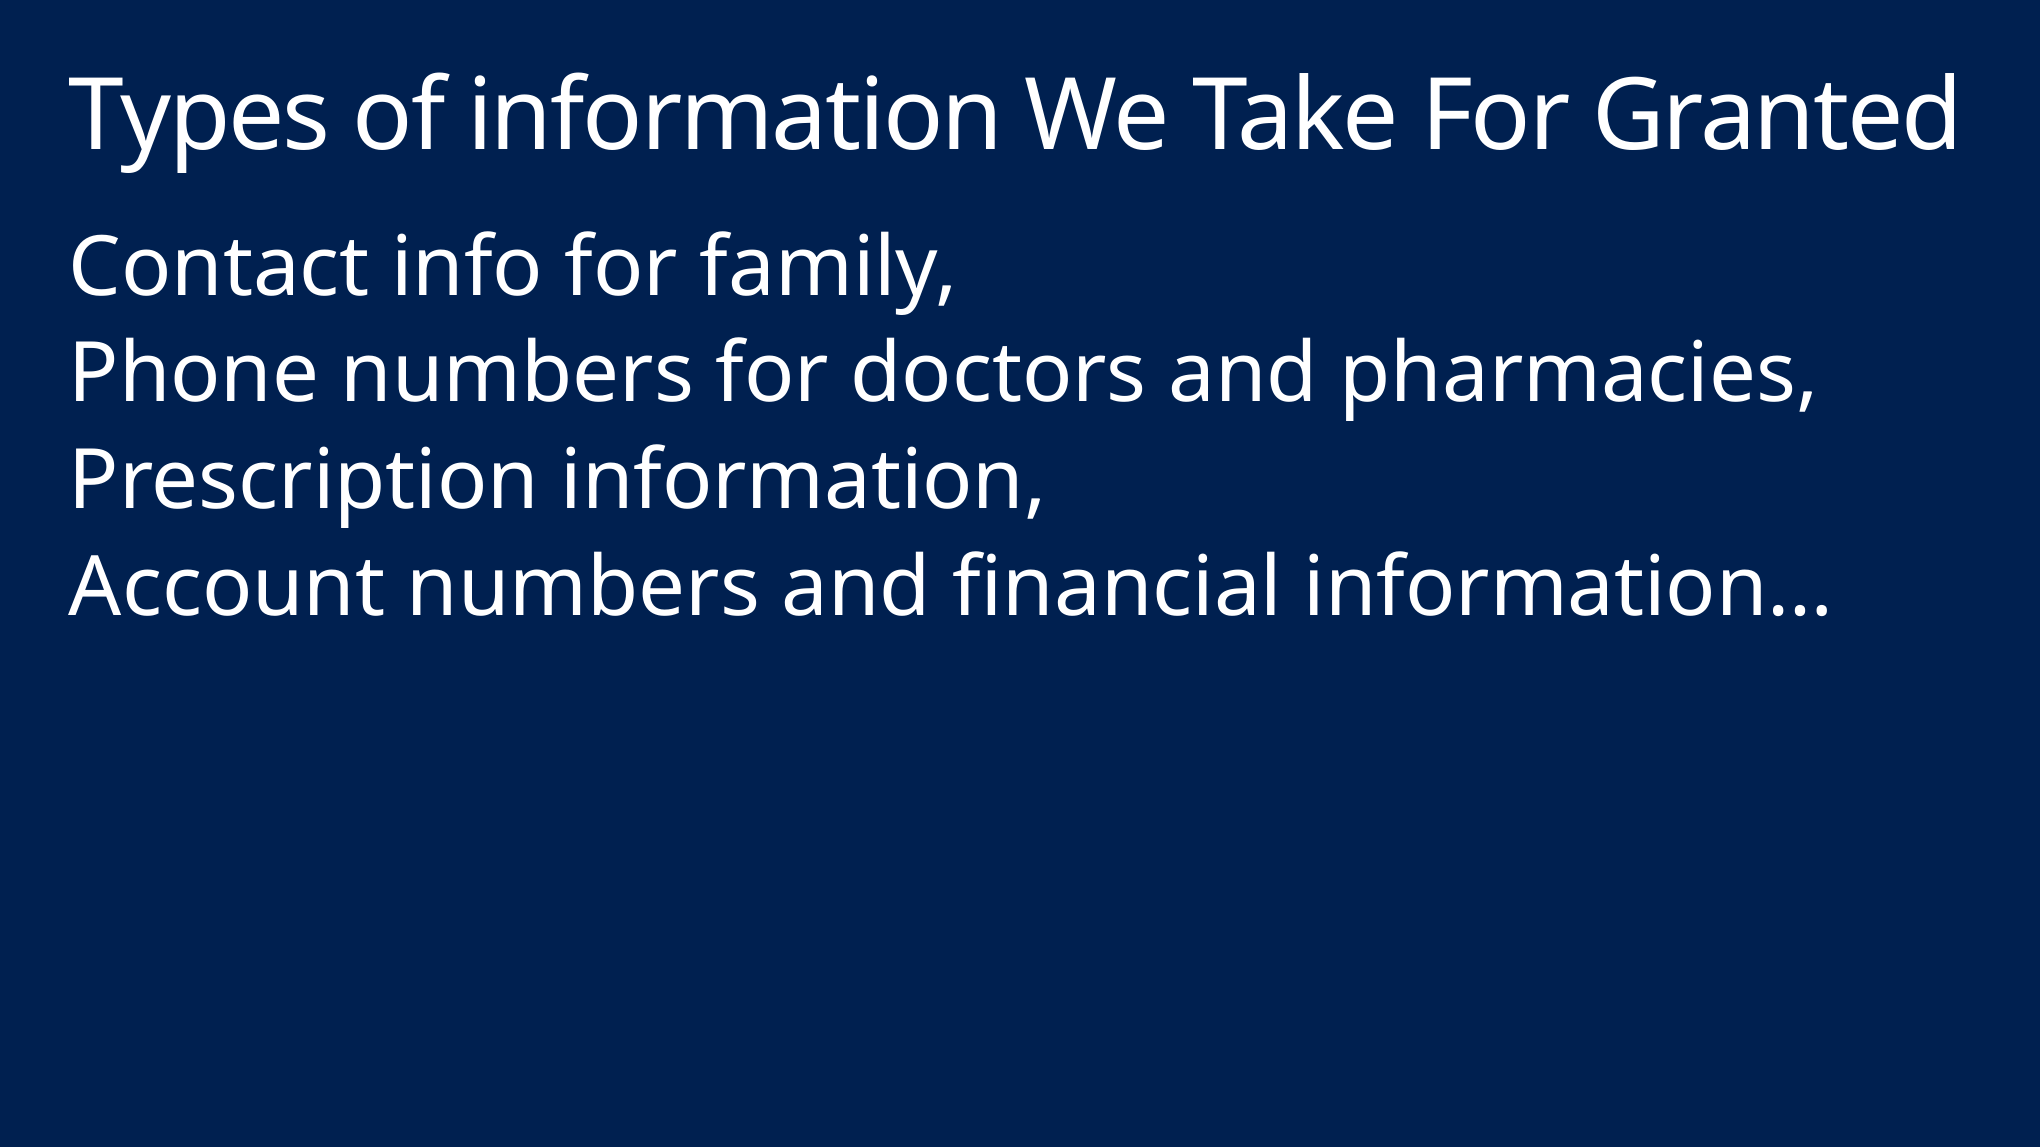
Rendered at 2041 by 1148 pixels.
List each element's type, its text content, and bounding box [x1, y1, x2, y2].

title Types of information We Take For Granted [45, 48, 1996, 199]
list Contact info for family, Phone numbers for doctors and pharmacies, Prescription information, Account numbers and financial information… [45, 208, 1996, 774]
